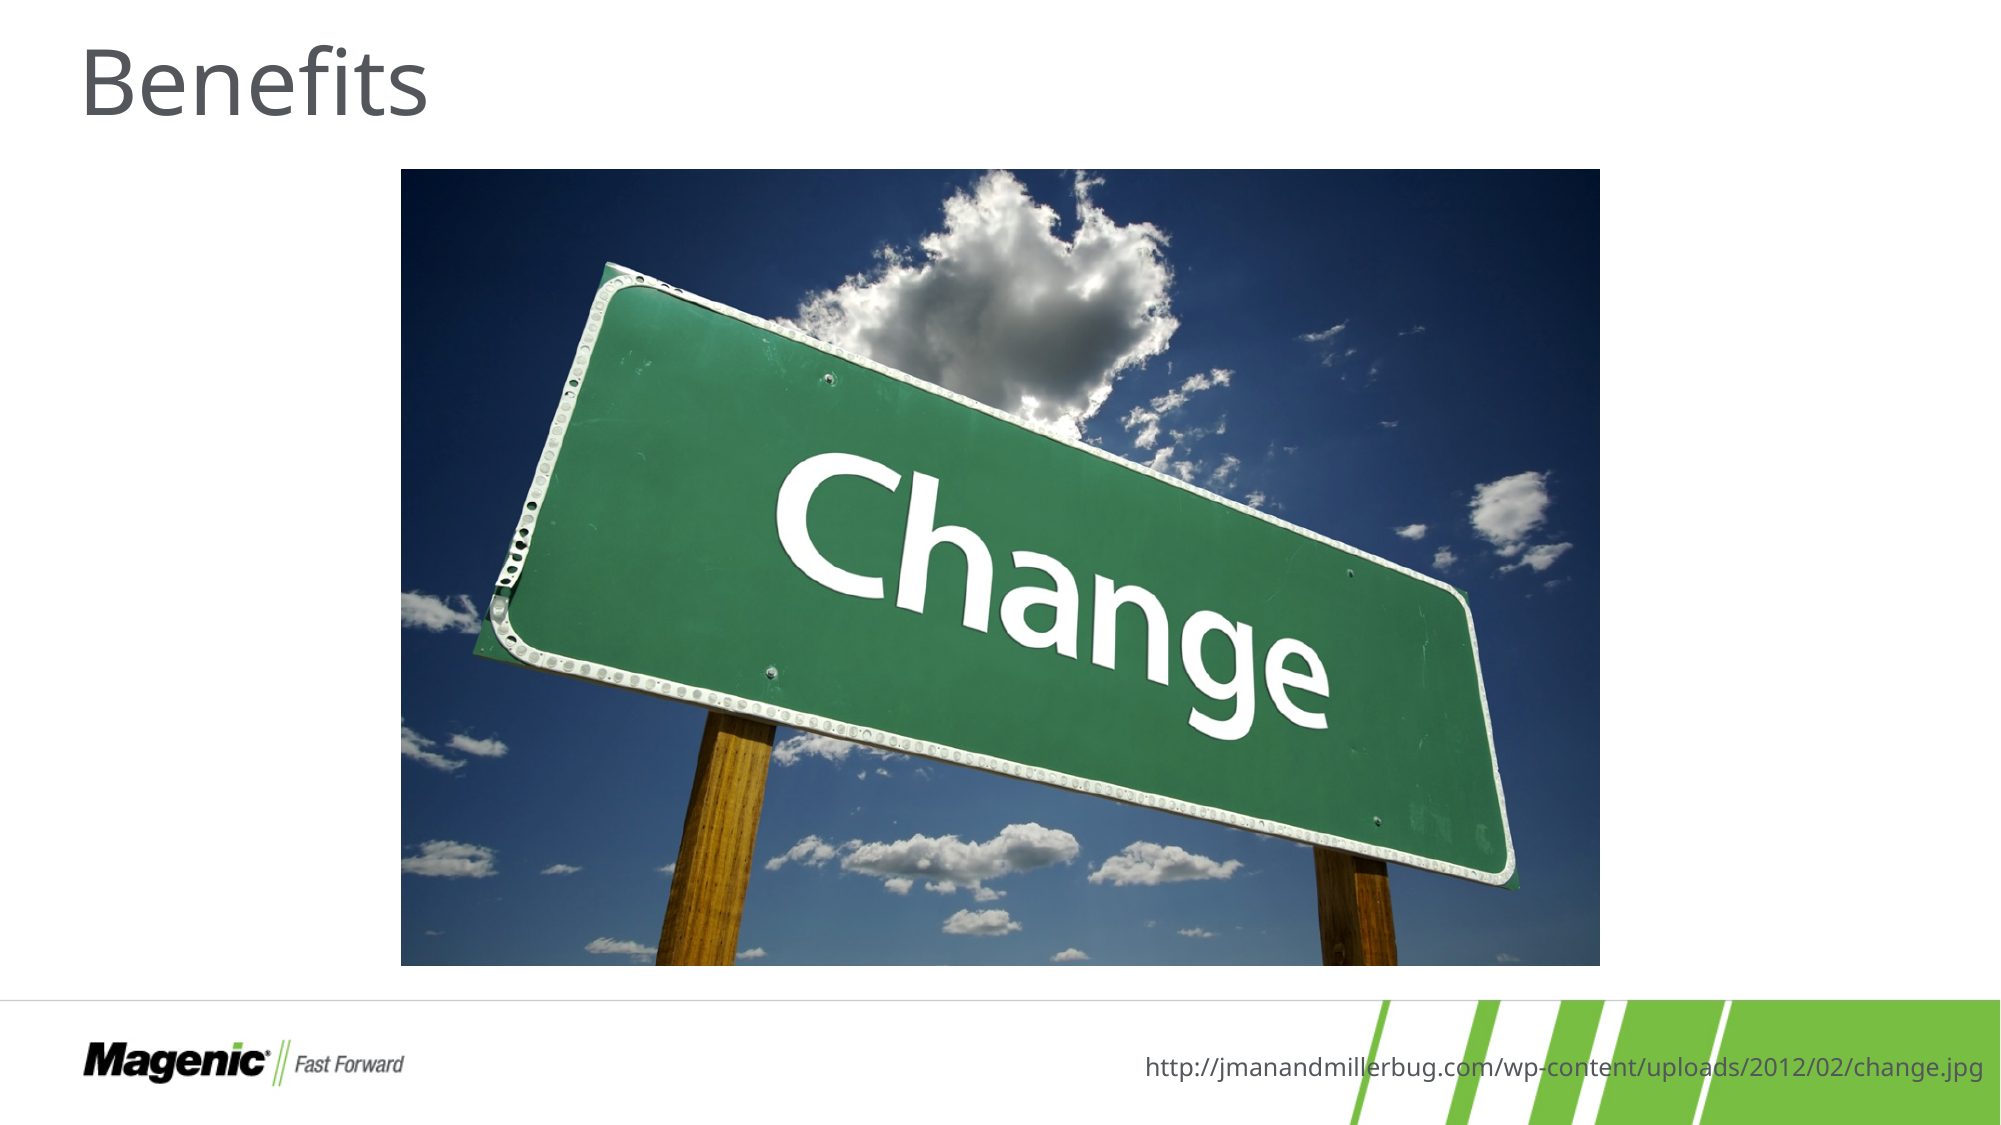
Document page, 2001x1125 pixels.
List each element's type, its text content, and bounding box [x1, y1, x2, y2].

picture [0, 0, 2001, 1125]
title Benefits [63, 41, 1938, 131]
text_box http://jmanandmillerbug.com/wp-content/uploads/2012/02/change.jpg [482, 1029, 2000, 1104]
